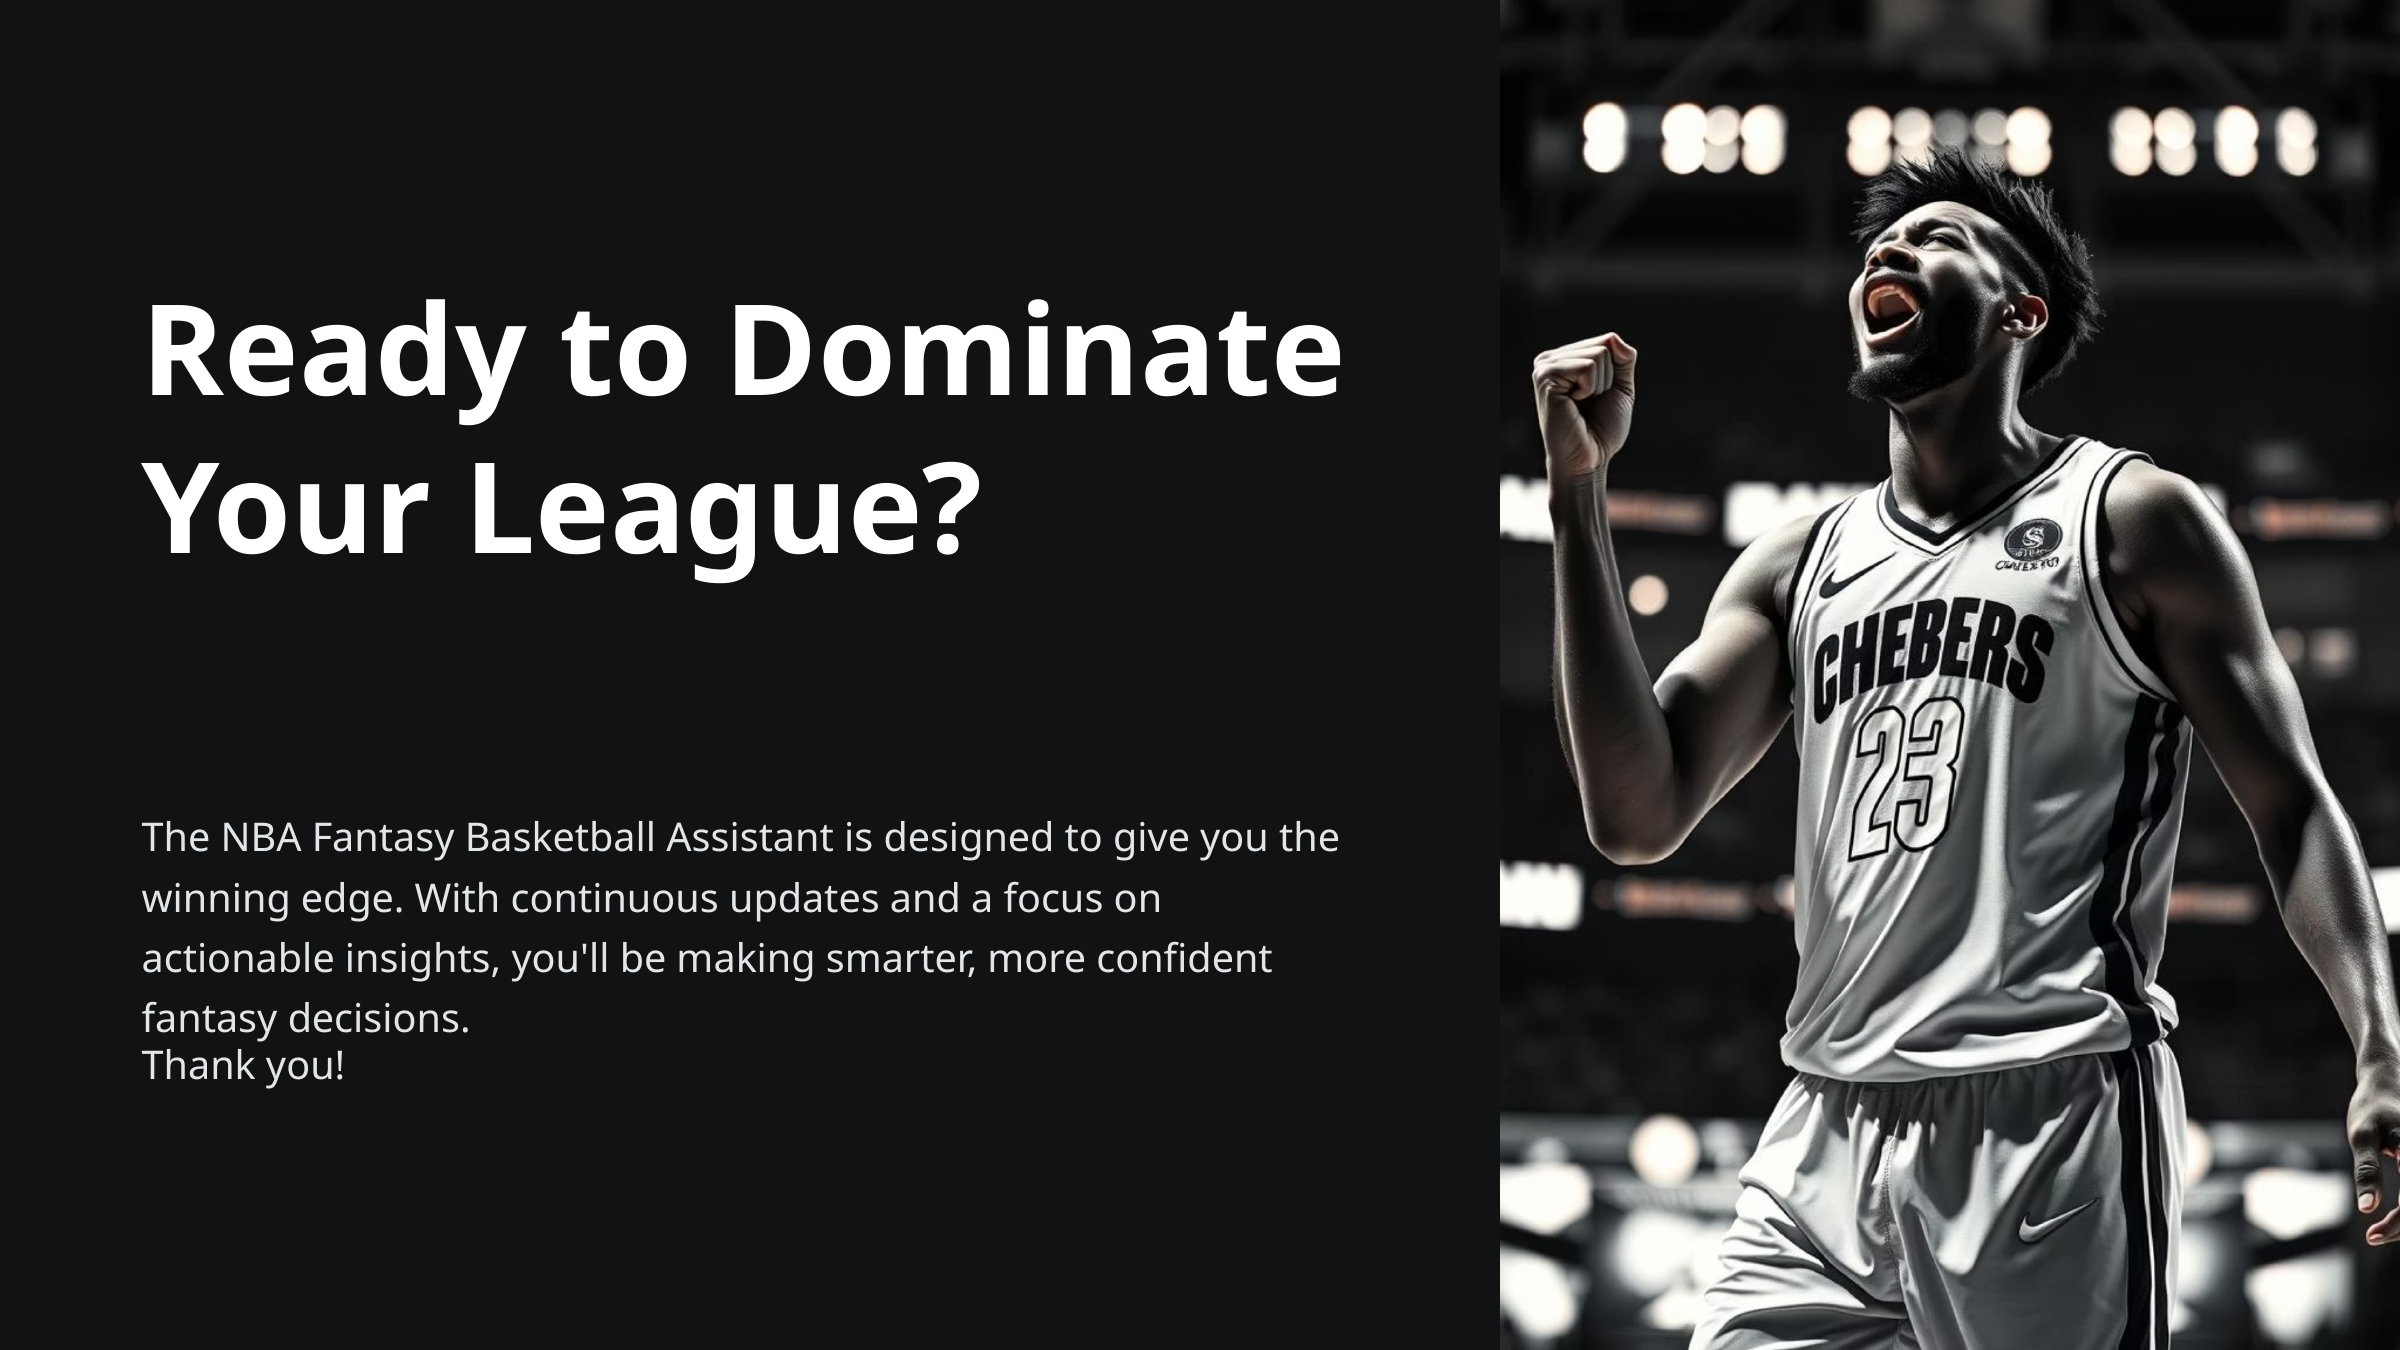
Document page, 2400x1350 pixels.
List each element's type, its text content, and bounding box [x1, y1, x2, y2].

text_box Thank you! [141, 1026, 1359, 1088]
text_box The NBA Fantasy Basketball Assistant is designed to give you the winning edge. With continuous updates and a focus on actionable insights, you'll be making smarter, more confident fantasy decisions. [141, 799, 1359, 982]
text_box Ready to Dominate Your League? [141, 262, 1359, 739]
picture [1499, 0, 2400, 1350]
